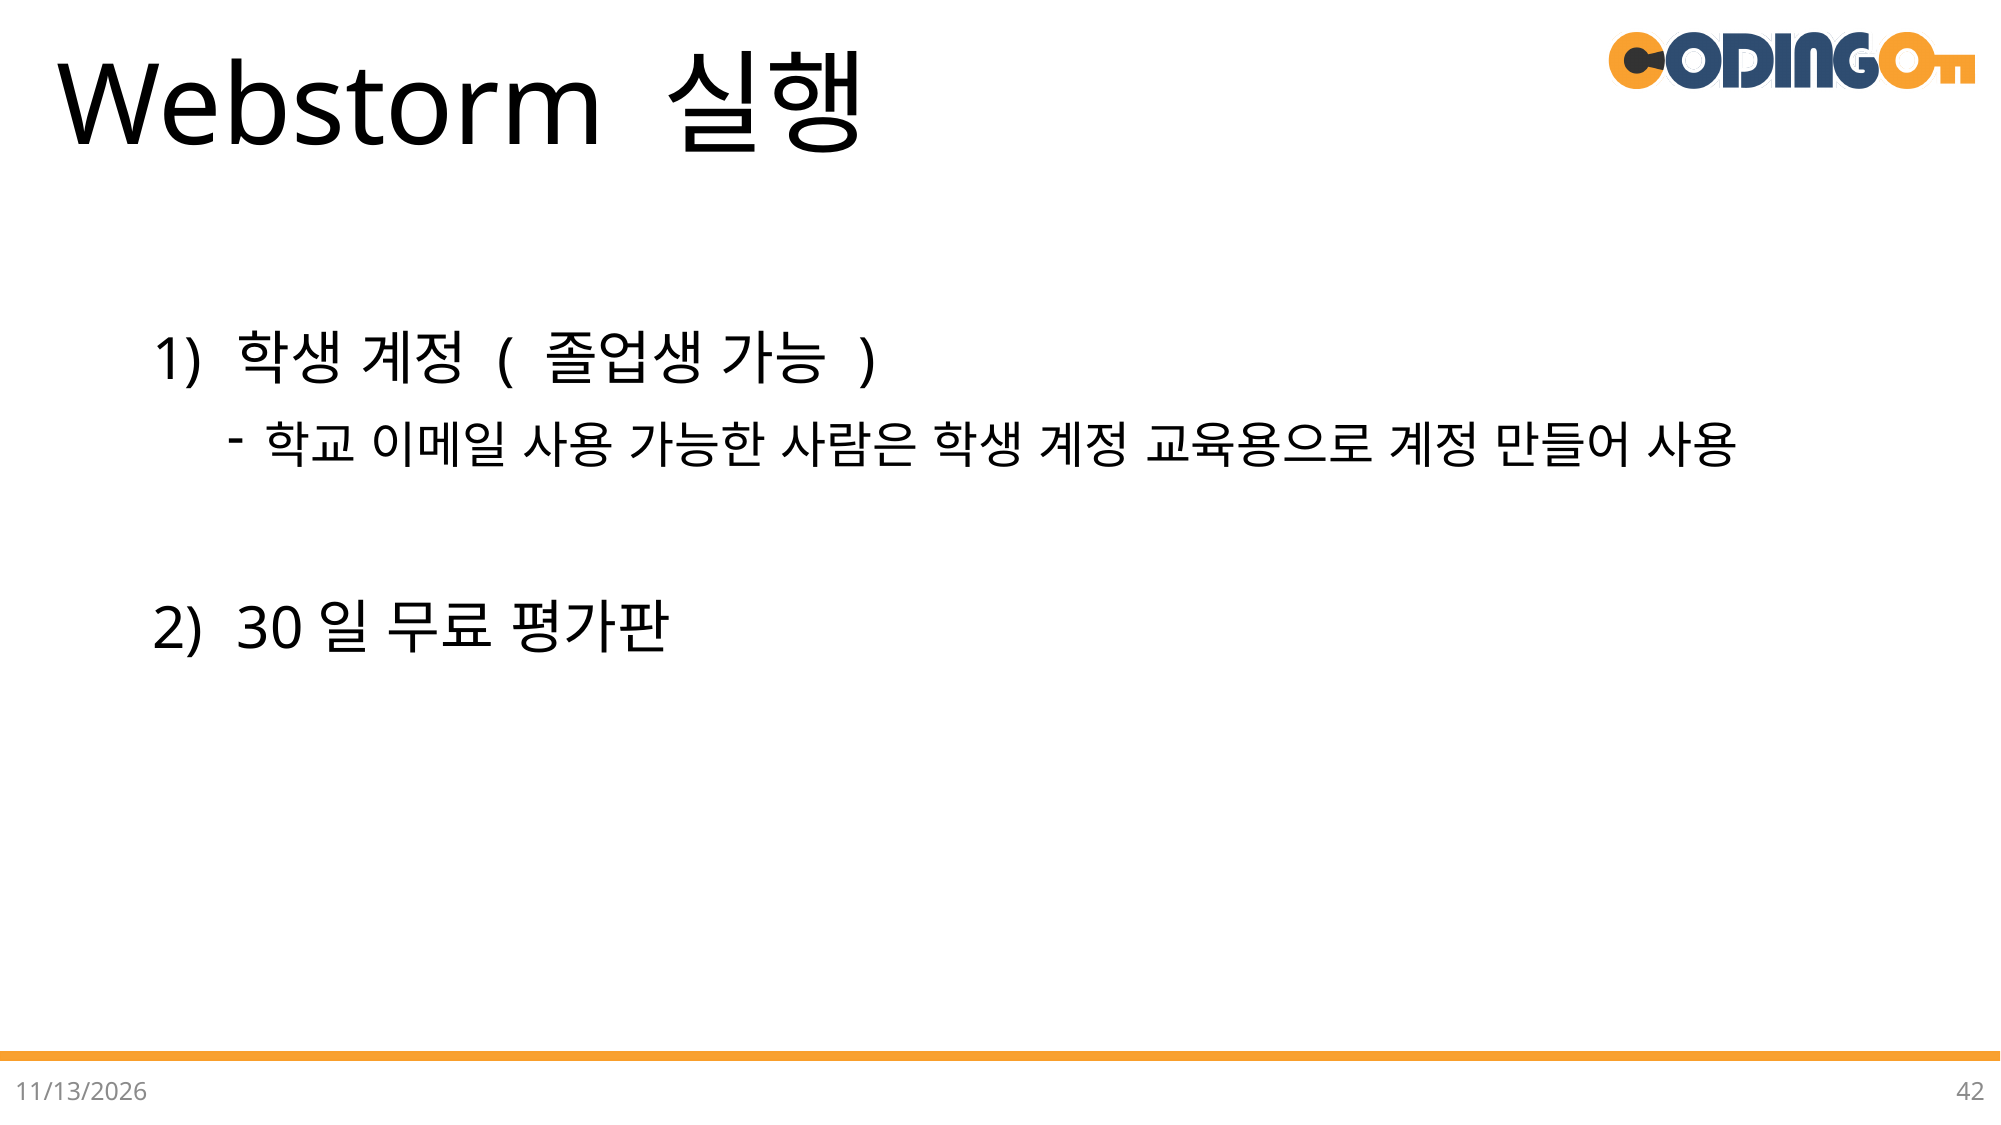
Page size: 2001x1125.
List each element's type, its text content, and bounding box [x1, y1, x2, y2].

list 학생 계정 ( 졸업생 가능 ) 학교 이메일 사용 가능한 사람은 학생 계정 교육용으로 계정 만들어 사용 30일 무료 평가판 [137, 299, 1863, 759]
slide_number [0, 1062, 450, 1123]
picture [1767, 22, 1981, 99]
slide_number 42 [1550, 1062, 2000, 1123]
title Webstorm 실행 [41, 0, 1767, 218]
